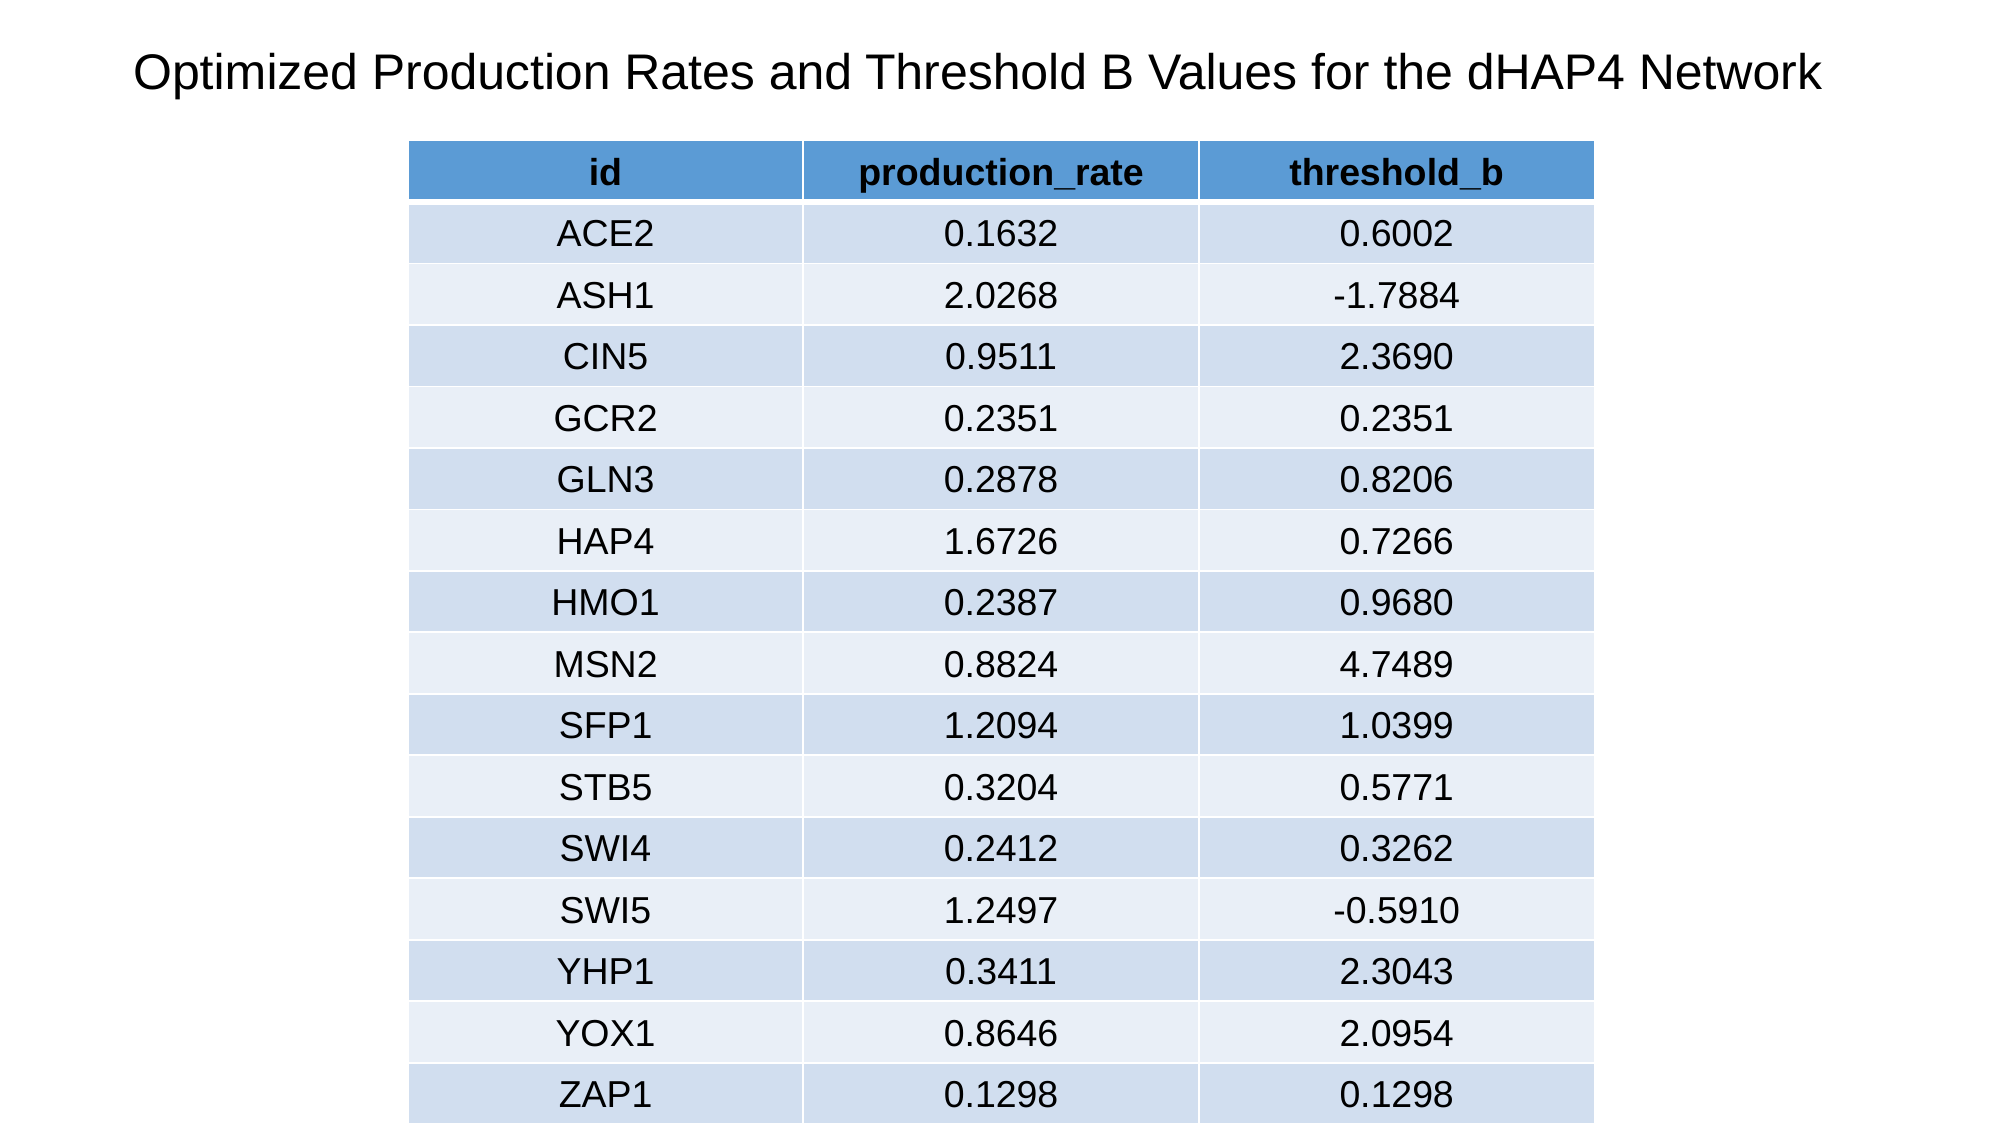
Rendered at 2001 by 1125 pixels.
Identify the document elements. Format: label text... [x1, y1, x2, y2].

table_cell 1.0399 [1200, 695, 1594, 754]
table_cell 0.1298 [1200, 1064, 1594, 1123]
table_cell 0.2387 [804, 572, 1198, 631]
table_cell 0.8824 [804, 633, 1198, 693]
table_cell 0.1298 [804, 1064, 1198, 1123]
table_cell 0.3204 [804, 756, 1198, 816]
table_cell 2.0954 [1200, 1002, 1594, 1062]
table_cell YHP1 [409, 941, 802, 1000]
table_cell 1.2497 [804, 879, 1198, 939]
table_cell MSN2 [409, 633, 802, 693]
table_cell 0.6002 [1200, 205, 1594, 263]
table_cell 2.3690 [1200, 326, 1594, 386]
table_cell YOX1 [409, 1002, 802, 1062]
table_cell 0.8646 [804, 1002, 1198, 1062]
text_box Optimized Production Rates and Threshold B Values for the dHAP4 Network [118, 32, 1912, 107]
table_cell 0.3411 [804, 941, 1198, 1000]
table_cell 1.2094 [804, 695, 1198, 754]
table_cell SWI4 [409, 818, 802, 877]
table_cell 0.7266 [1200, 510, 1594, 570]
table_header threshold_b [1200, 141, 1594, 199]
table_cell ACE2 [409, 205, 802, 263]
table_cell HMO1 [409, 572, 802, 631]
table_cell ZAP1 [409, 1064, 802, 1123]
table_cell 0.1632 [804, 205, 1198, 263]
table_cell 0.2351 [804, 387, 1198, 447]
table_cell 2.0268 [804, 264, 1198, 324]
table_cell 4.7489 [1200, 633, 1594, 693]
table_cell CIN5 [409, 326, 802, 386]
table_cell STB5 [409, 756, 802, 816]
table_cell GCR2 [409, 387, 802, 447]
table_header production_rate [804, 141, 1198, 199]
table_cell 0.2351 [1200, 387, 1594, 447]
table_cell GLN3 [409, 449, 802, 509]
table_cell SFP1 [409, 695, 802, 754]
table_cell 0.9511 [804, 326, 1198, 386]
table_cell -1.7884 [1200, 264, 1594, 324]
table_cell 0.2878 [804, 449, 1198, 509]
table_cell SWI5 [409, 879, 802, 939]
table_cell 2.3043 [1200, 941, 1594, 1000]
table_cell 0.8206 [1200, 449, 1594, 509]
table_cell 1.6726 [804, 510, 1198, 570]
table_cell 0.5771 [1200, 756, 1594, 816]
table_cell 0.9680 [1200, 572, 1594, 631]
table_cell ASH1 [409, 264, 802, 324]
table_cell -0.5910 [1200, 879, 1594, 939]
table_cell 0.3262 [1200, 818, 1594, 877]
table_cell HAP4 [409, 510, 802, 570]
table_cell 0.2412 [804, 818, 1198, 877]
table_header id [409, 141, 802, 199]
